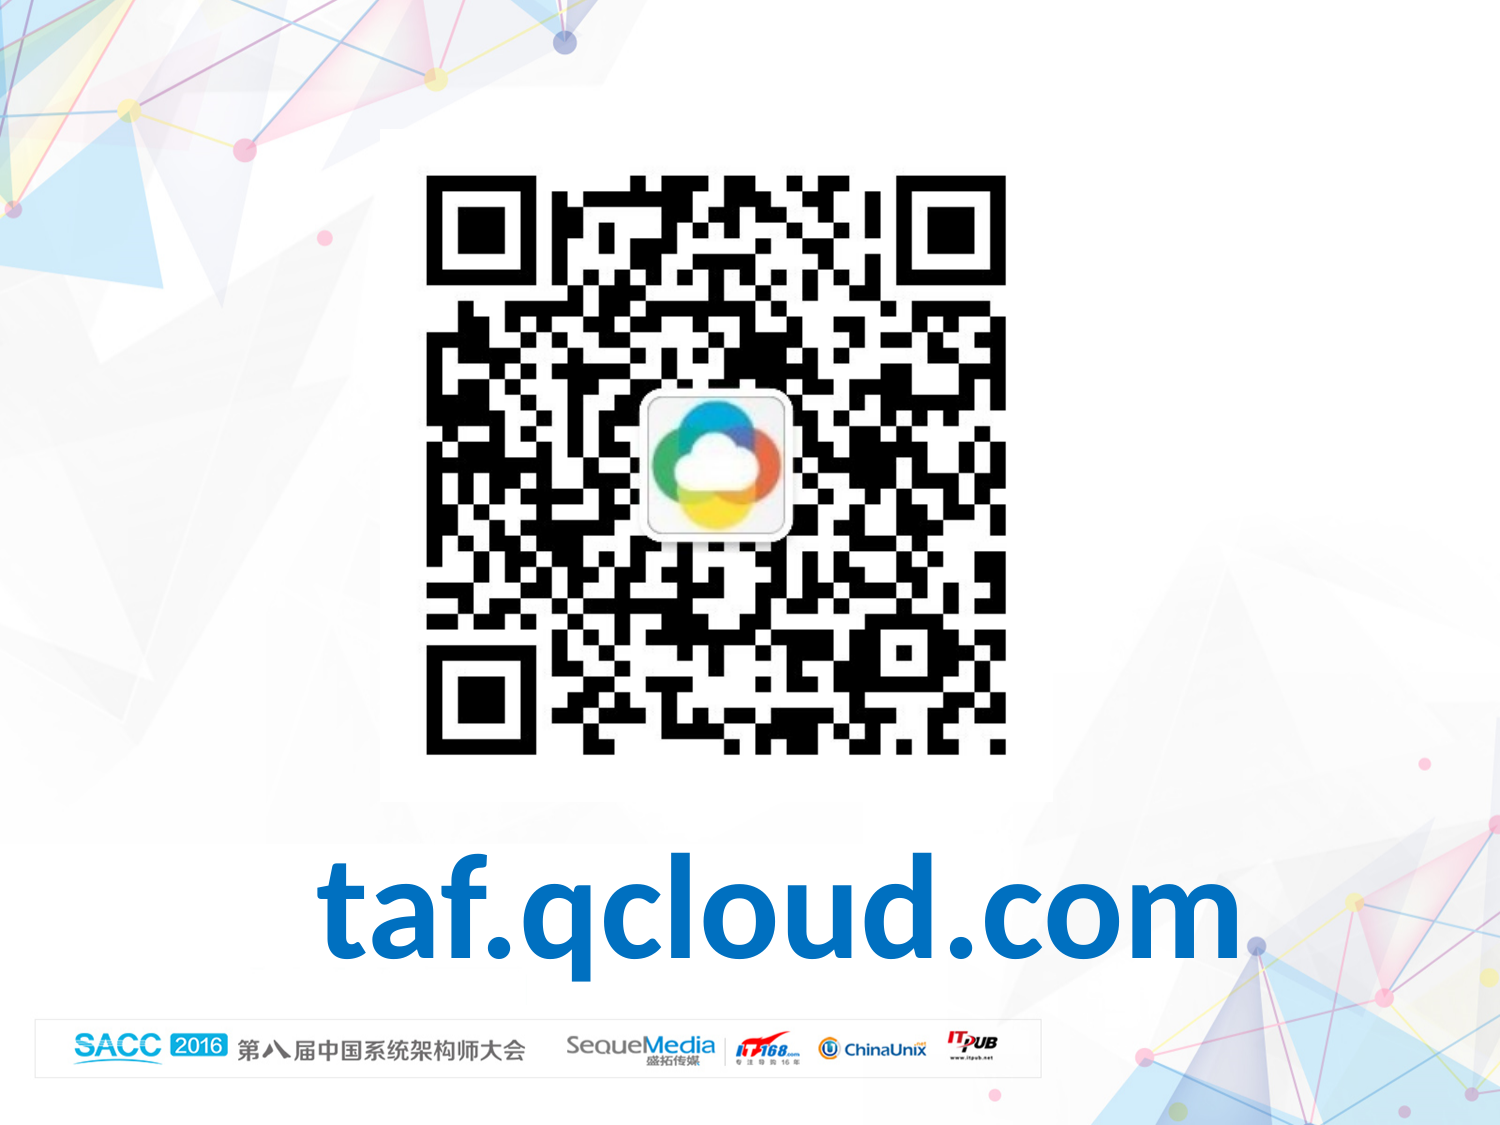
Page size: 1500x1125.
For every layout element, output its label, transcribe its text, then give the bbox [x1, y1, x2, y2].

picture [0, 0, 1500, 1125]
text_box taf.qcloud.com [301, 801, 1262, 997]
